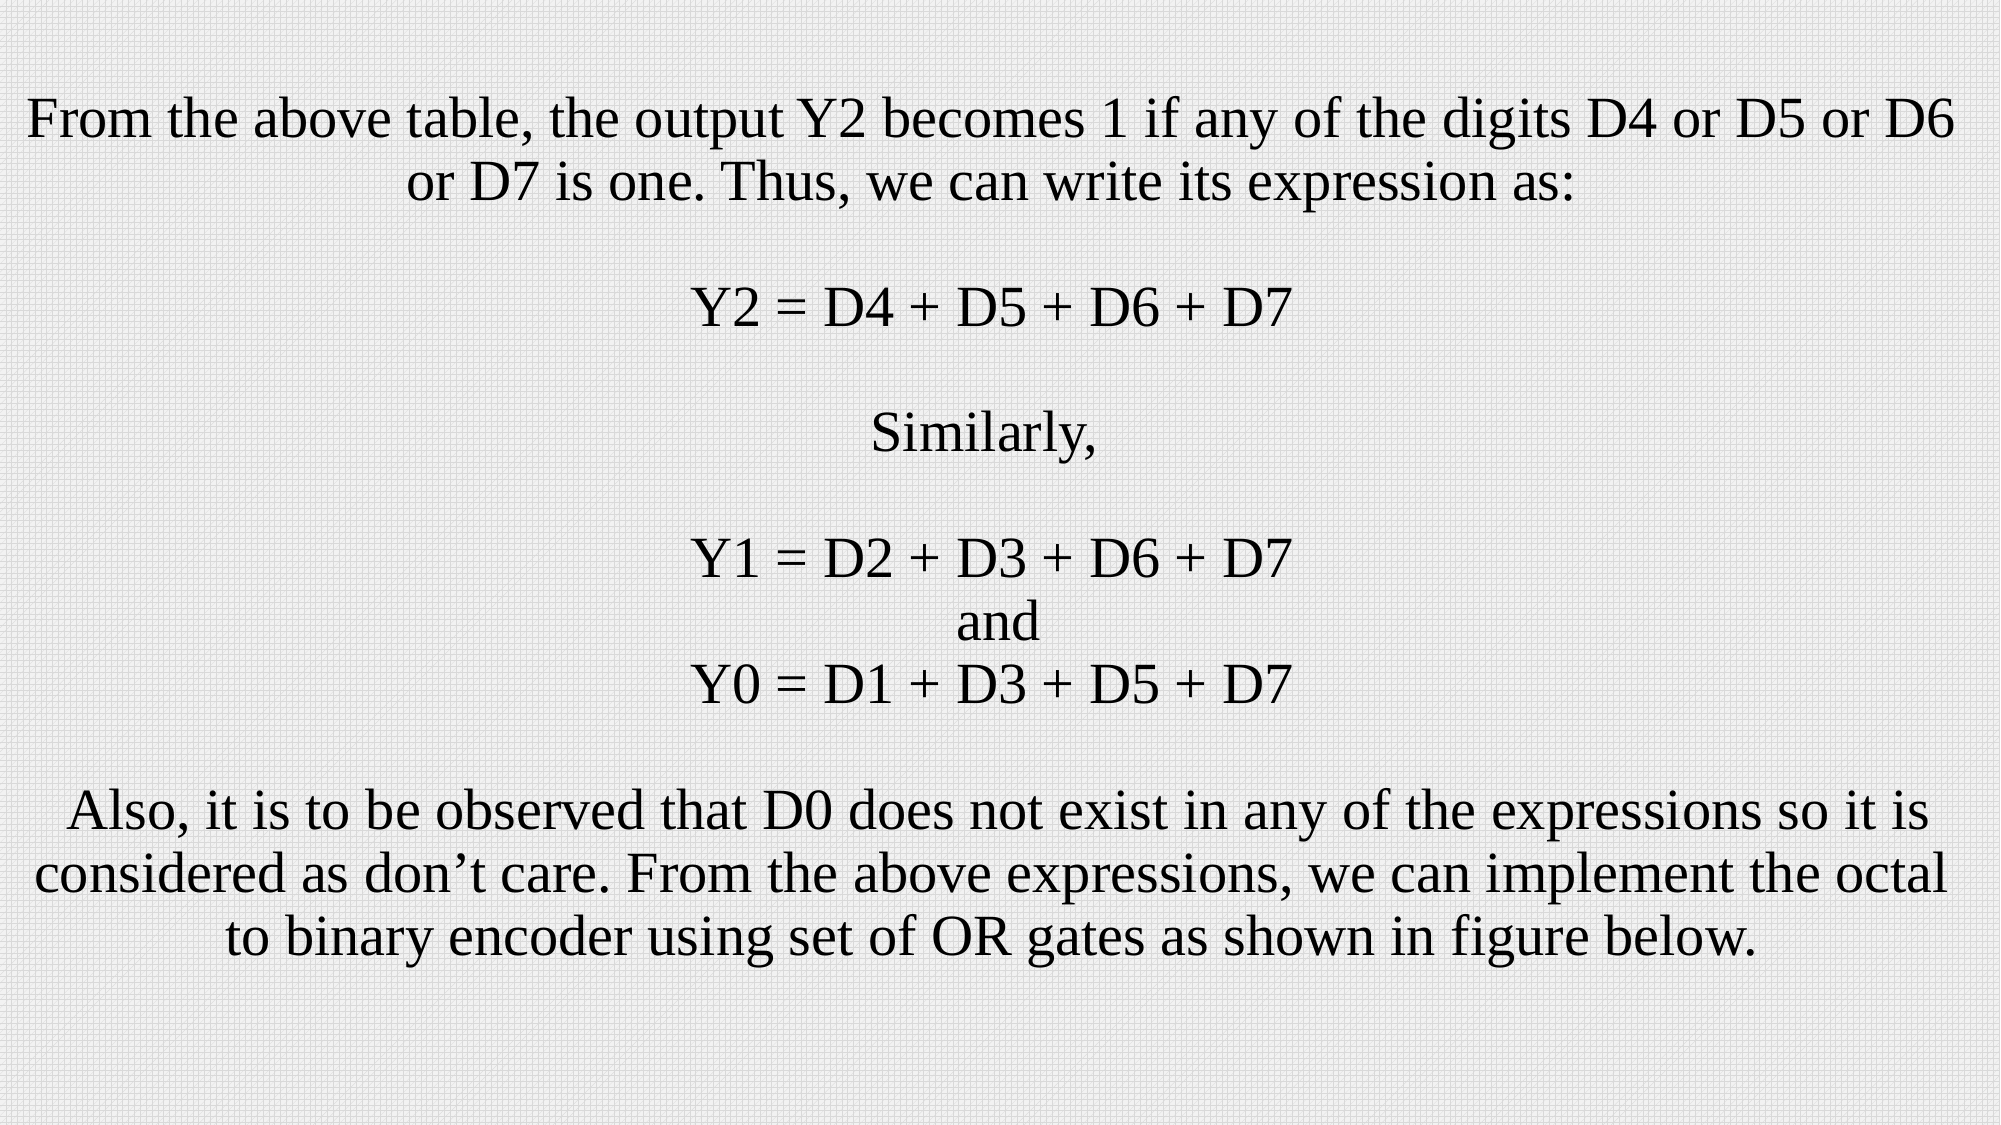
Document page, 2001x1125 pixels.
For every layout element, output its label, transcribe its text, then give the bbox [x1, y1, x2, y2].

title From the above table, the output Y2 becomes 1 if any of the digits D4 or D5 or D6 or D7 is one. Thus, we can write its expression as: Y2 = D4 + D5 + D6 + D7 Similarly, Y1 = D2 + D3 + D6 + D7 and Y0 = D1 + D3 + D5 + D7 Also, it is to be observed that D0 does not exist in any of the expressions so it is considered as don’t care. From the above expressions, we can implement the octal to binary encoder using set of OR gates as shown in figure below. [0, 49, 1984, 1076]
